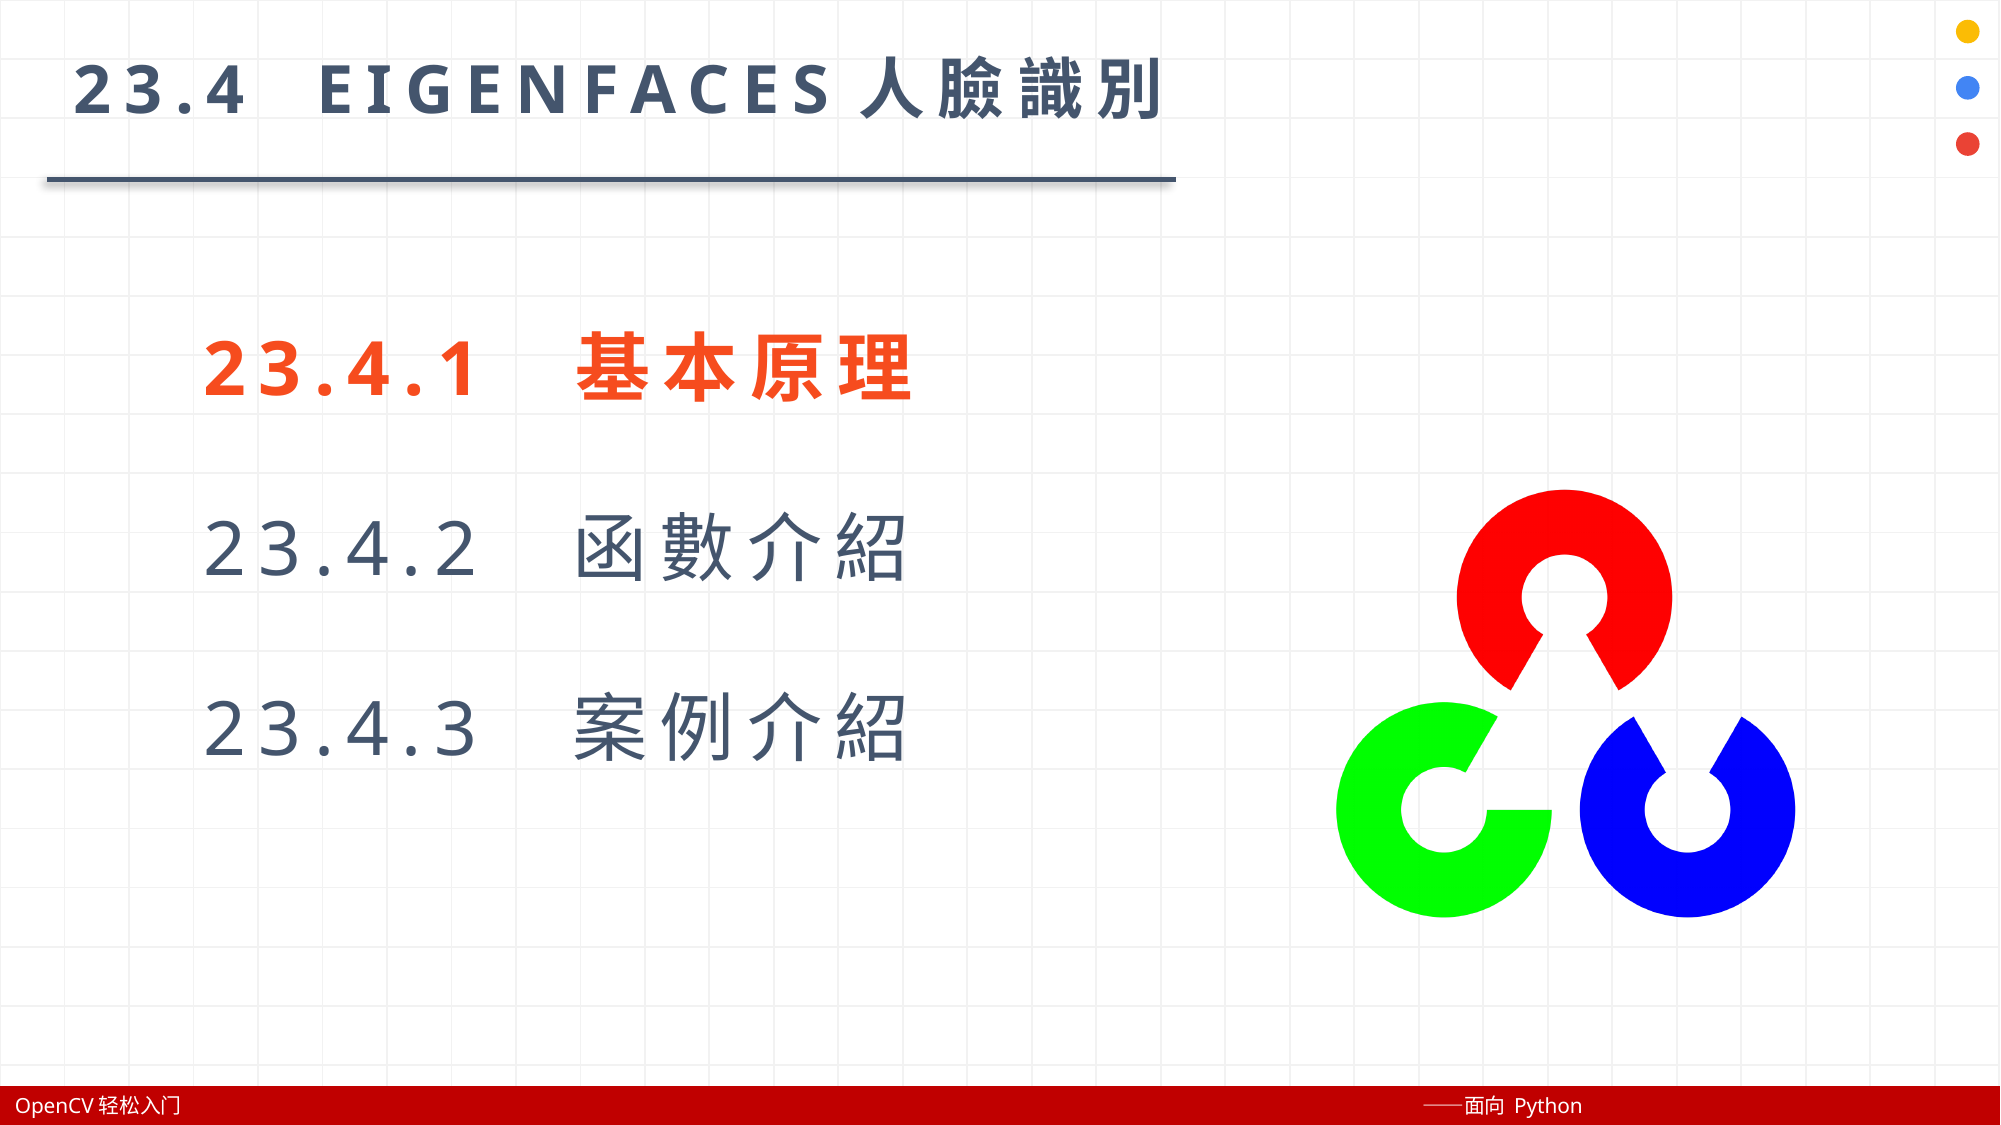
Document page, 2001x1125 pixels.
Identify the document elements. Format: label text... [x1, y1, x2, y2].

picture [1334, 489, 1798, 930]
text_box 23.4.1 基本原理 23.4.2 函數介紹 23.4.3 案例介紹 [188, 223, 928, 778]
text_box 23.4 EIGENFACES人臉識別 [58, 39, 1178, 135]
